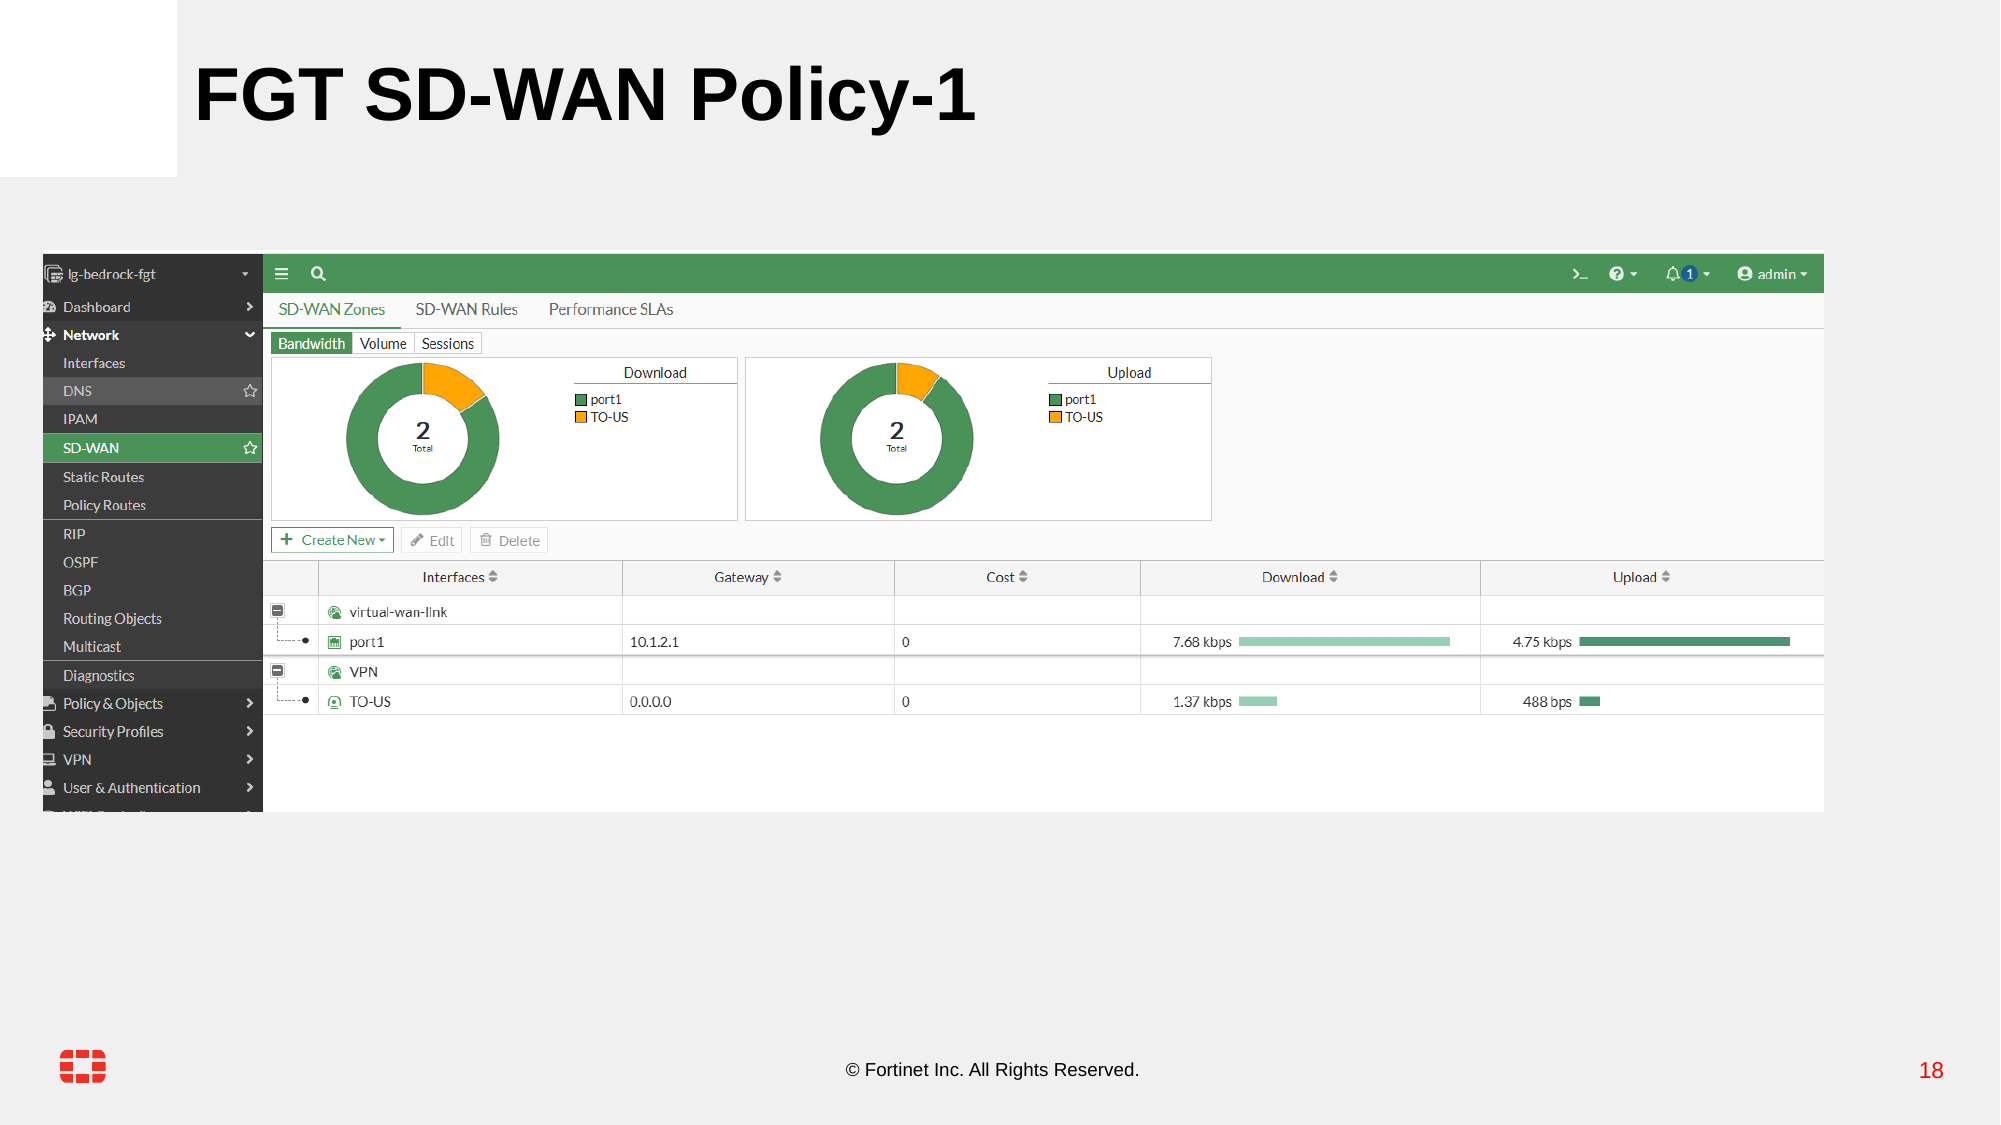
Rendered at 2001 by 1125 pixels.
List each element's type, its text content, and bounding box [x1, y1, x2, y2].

text_box [189, 0, 1915, 166]
text_box FGT SD-WAN Policy-1 [179, 48, 993, 144]
picture [43, 250, 1824, 812]
